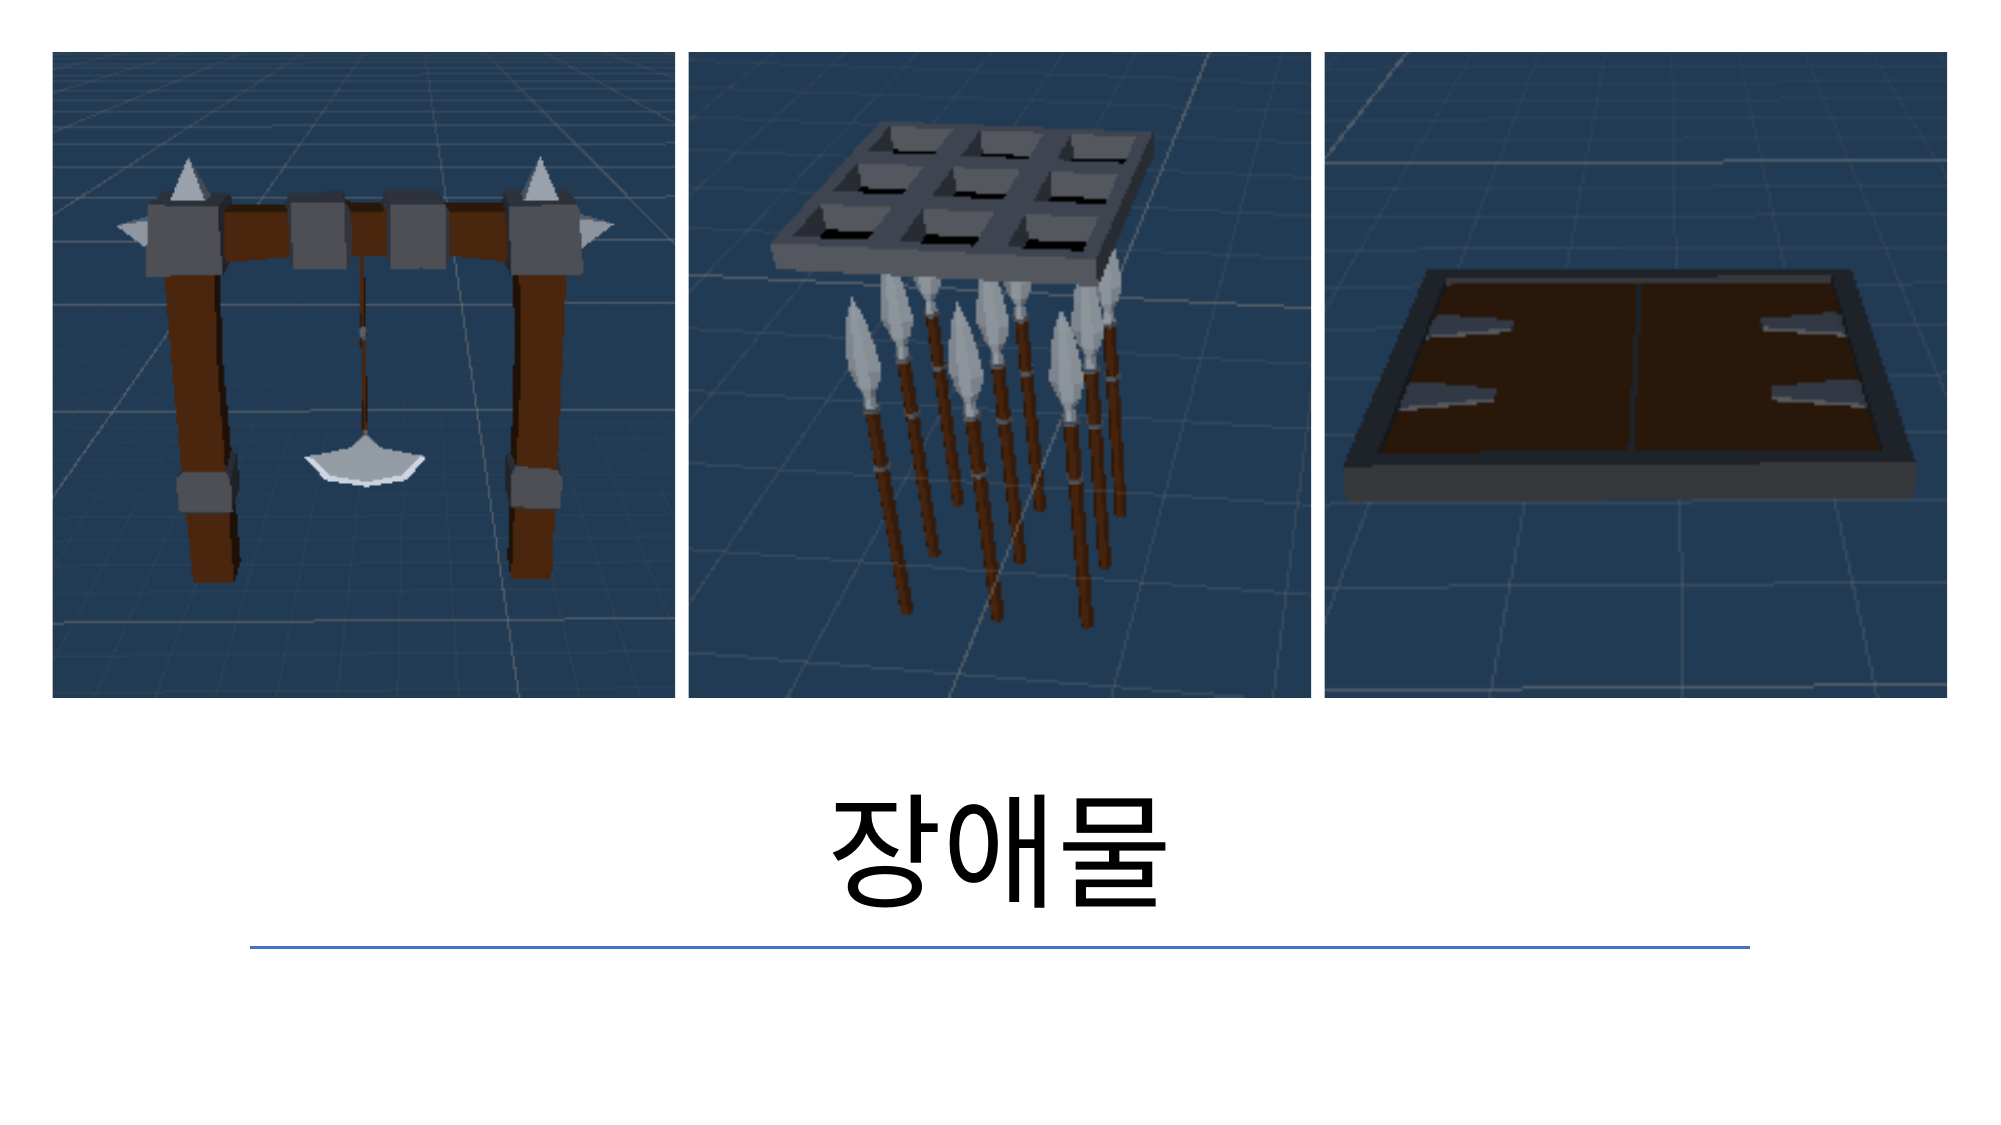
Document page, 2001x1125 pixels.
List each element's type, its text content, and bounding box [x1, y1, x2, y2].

picture [52, 52, 676, 698]
picture [1324, 52, 1948, 698]
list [688, 52, 1312, 698]
title 장애물 [105, 749, 1895, 933]
